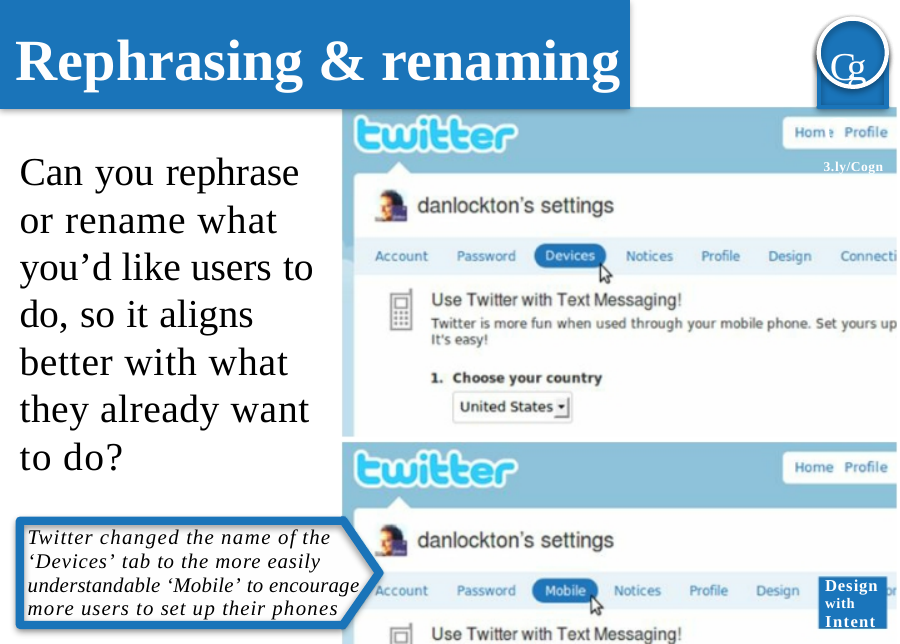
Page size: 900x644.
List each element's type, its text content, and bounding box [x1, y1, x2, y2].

text_box [0, 0, 632, 111]
text_box [816, 32, 823, 74]
text_box [17, 519, 335, 628]
picture [341, 440, 898, 644]
text_box Rephrasing & renaming [15, 22, 636, 93]
text_box [817, 78, 823, 104]
text_box CgC 3.ly/Cogn [823, 23, 888, 104]
text_box Can you rephrase or rename what you’d like users to do, so it aligns better with what they already want to do? Twitter changed the name of the ‘Devices’ tab to the more easily understandable ‘Mobile’ to encourage more users to set up their phones [19, 145, 336, 621]
picture [341, 105, 898, 438]
text_box [832, 16, 874, 23]
